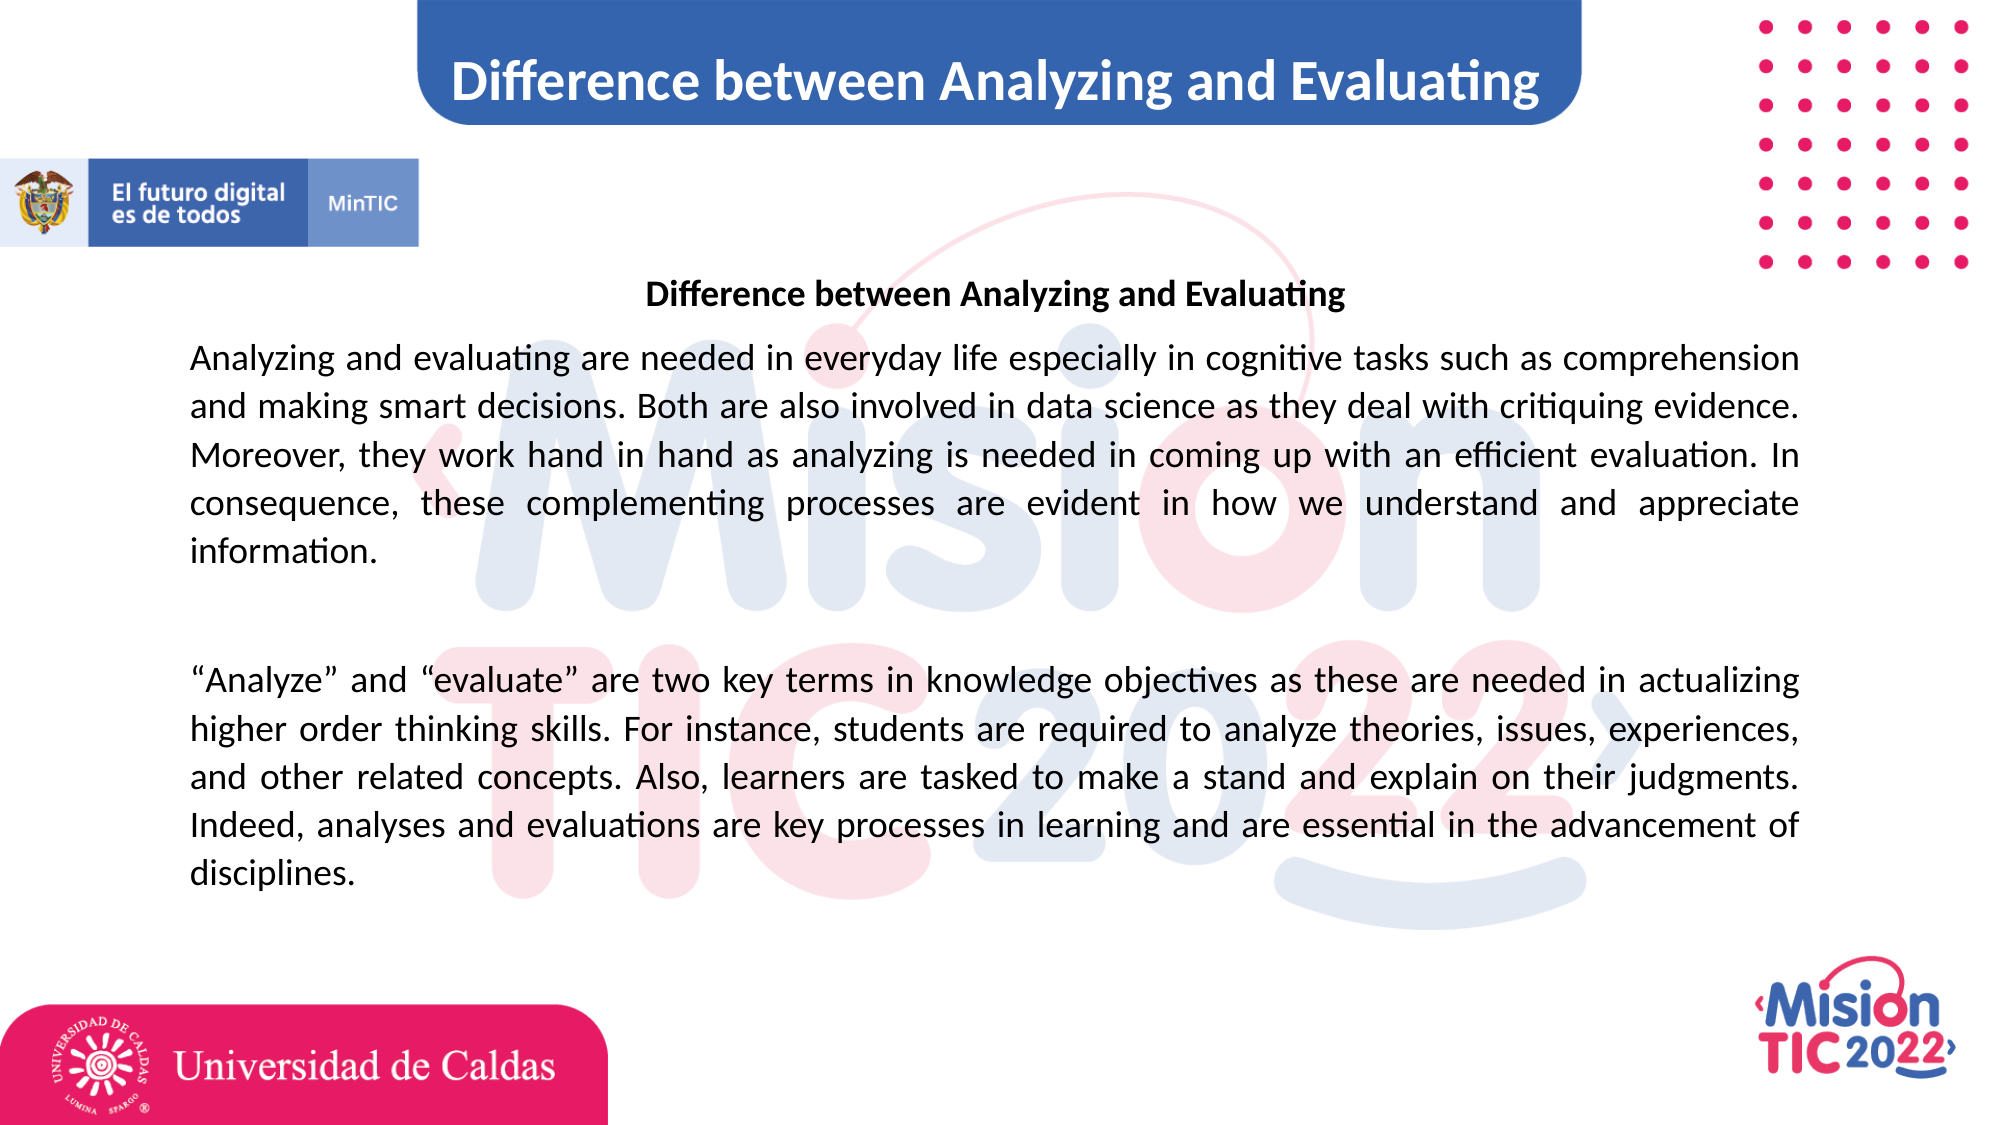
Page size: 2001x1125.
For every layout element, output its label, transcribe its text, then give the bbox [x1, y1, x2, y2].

text_box Difference between Analyzing and Evaluating Analyzing and evaluating are needed in everyday life especially in cognitive tasks such as comprehension and making smart decisions. Both are also involved in data science as they deal with critiquing evidence. Moreover, they work hand in hand as analyzing is needed in coming up with an efficient evaluation. In consequence, these complementing processes are evident in how we understand and appreciate information. “Analyze” and “evaluate” are two key terms in knowledge objectives as these are needed in actualizing higher order thinking skills. For instance, students are required to analyze theories, issues, experiences, and other related concepts. Also, learners are tasked to make a stand and explain on their judgments. Indeed, analyses and evaluations are key processes in learning and are essential in the advancement of disciplines. [174, 258, 1817, 966]
text_box Difference between Analyzing and Evaluating [436, 29, 1555, 120]
picture [0, 0, 2000, 1125]
